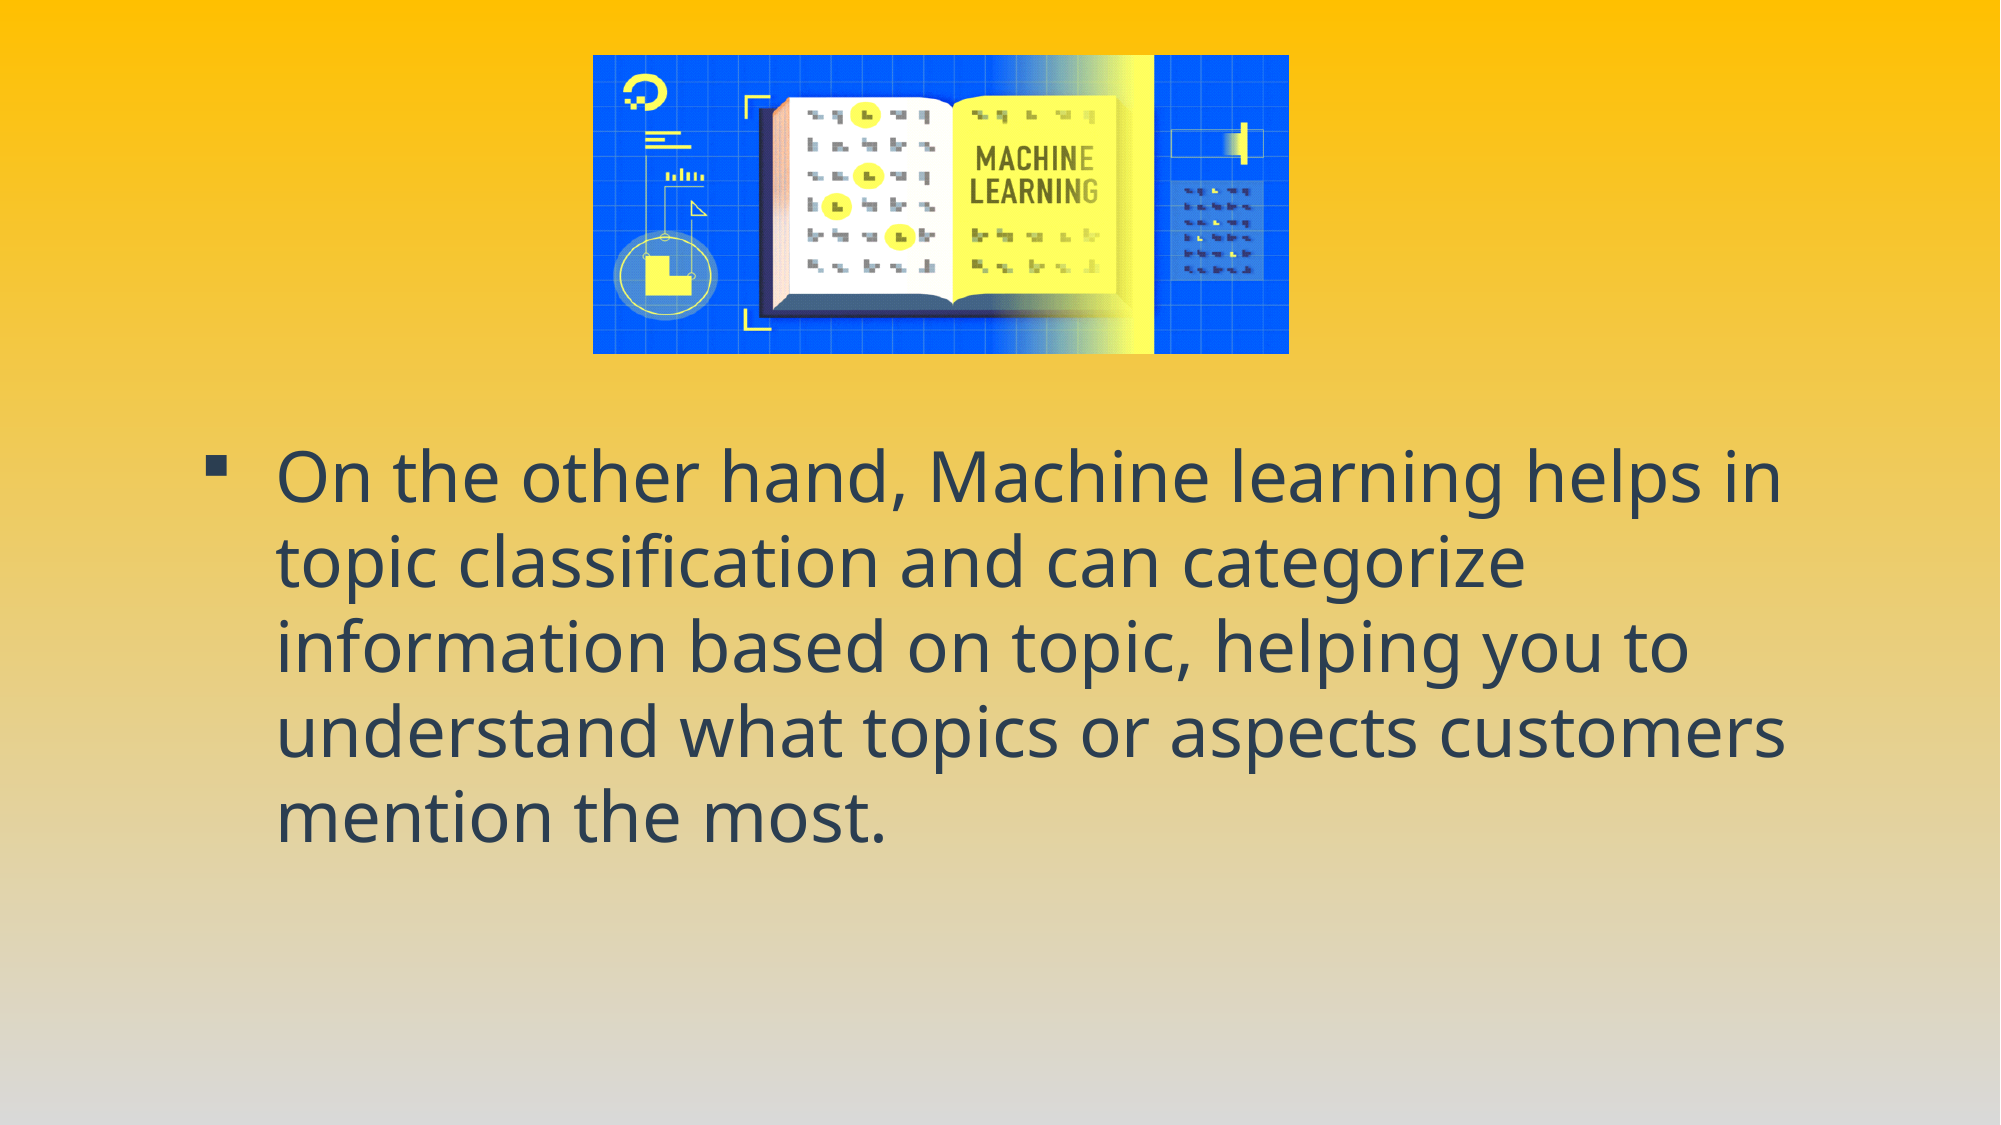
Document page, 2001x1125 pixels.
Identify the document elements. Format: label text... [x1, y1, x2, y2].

text_box On the other hand, Machine learning helps in topic classification and can categorize information based on topic, helping you to understand what topics or aspects customers mention the most. [185, 424, 1846, 864]
picture [593, 55, 1290, 356]
